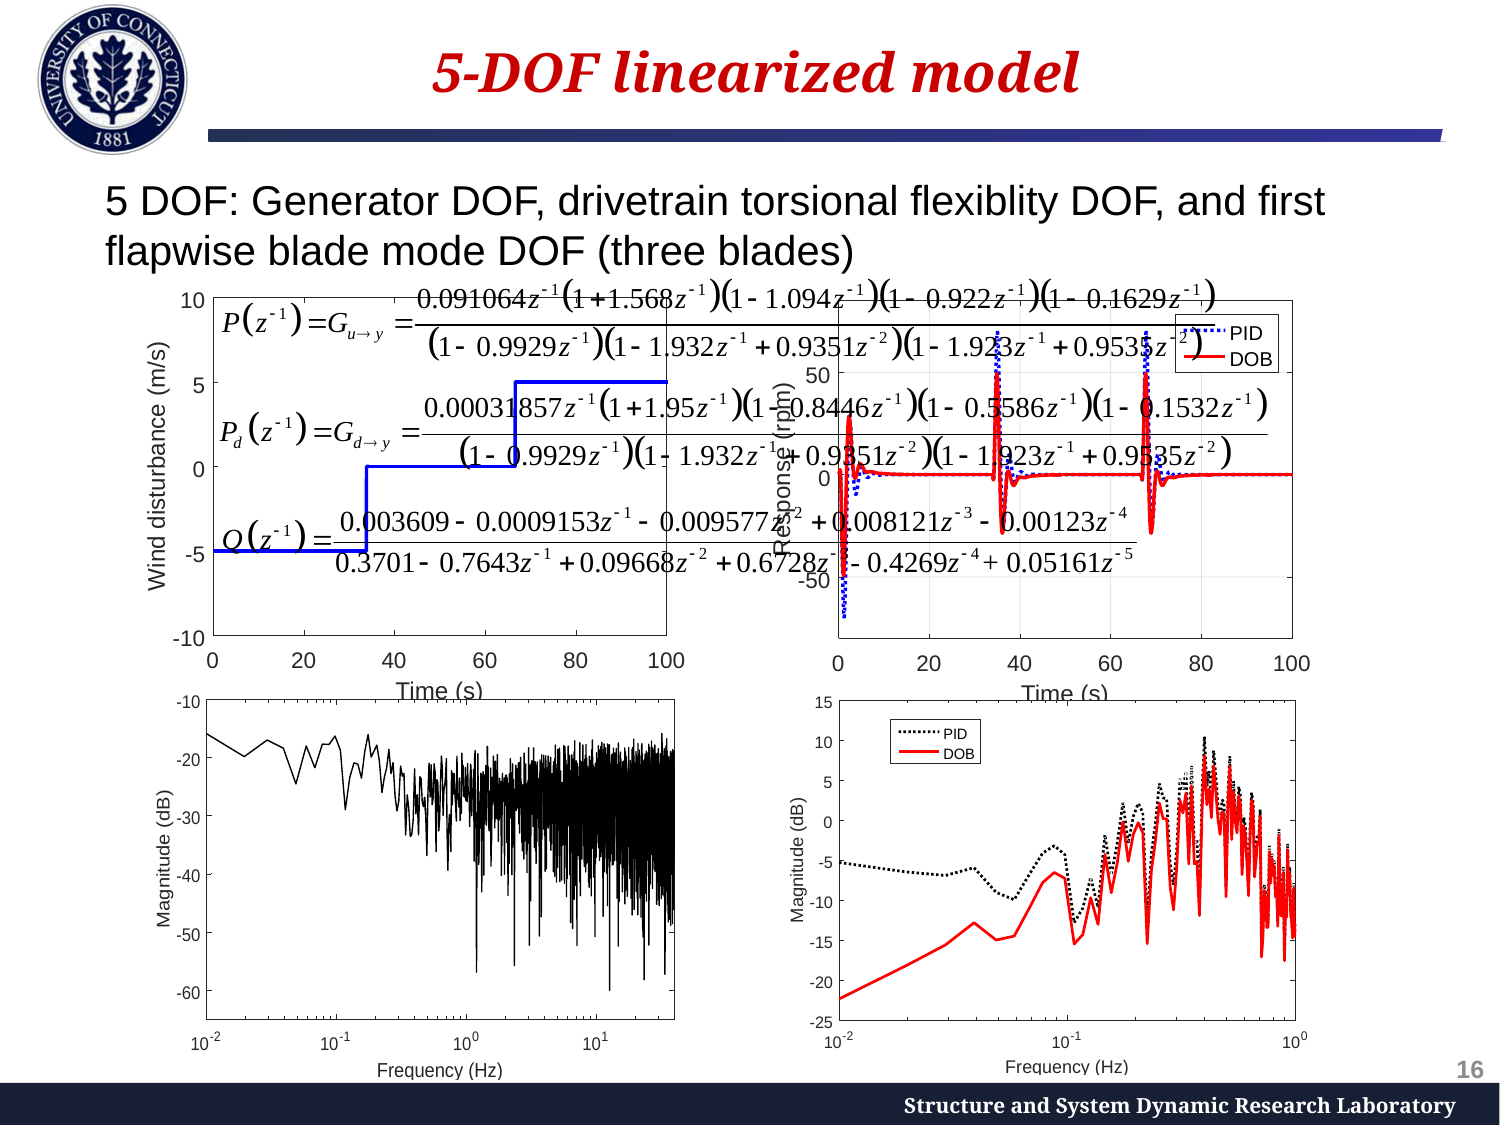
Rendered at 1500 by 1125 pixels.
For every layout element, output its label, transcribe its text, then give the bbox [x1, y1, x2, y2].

picture [37, 143, 188, 155]
text_box 5 DOF: Generator DOF, drivetrain torsional flexiblity DOF, and first flapwise blade mode DOF (three blades) [90, 166, 1441, 281]
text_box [215, 274, 1273, 580]
text_box 5-DOF linearized model [0, 1, 1500, 143]
slide_number 16 [1149, 1038, 1500, 1099]
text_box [127, 264, 1350, 1080]
